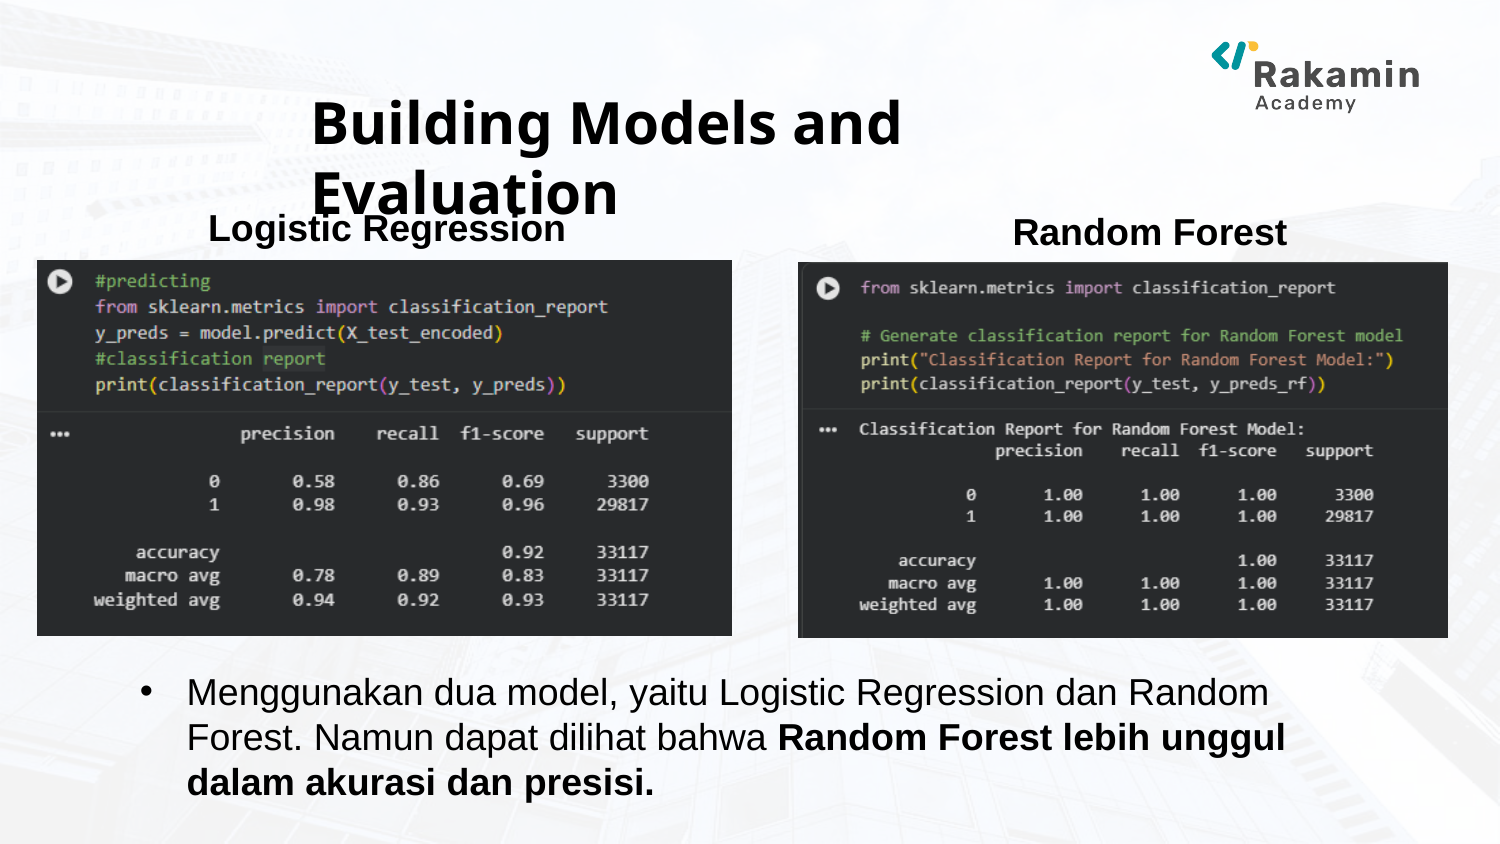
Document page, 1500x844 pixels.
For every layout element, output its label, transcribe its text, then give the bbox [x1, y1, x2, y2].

title Building Models and Evaluation [310, 21, 1167, 228]
text_box Logistic Regression [187, 196, 588, 256]
picture [0, 0, 1500, 844]
text_box Menggunakan dua model, yaitu Logistic Regression dan Random Forest. Namun dapat dilihat bahwa Random Forest lebih unggul dalam akurasi dan presisi. [125, 660, 1375, 811]
text_box Random Forest [950, 200, 1350, 261]
